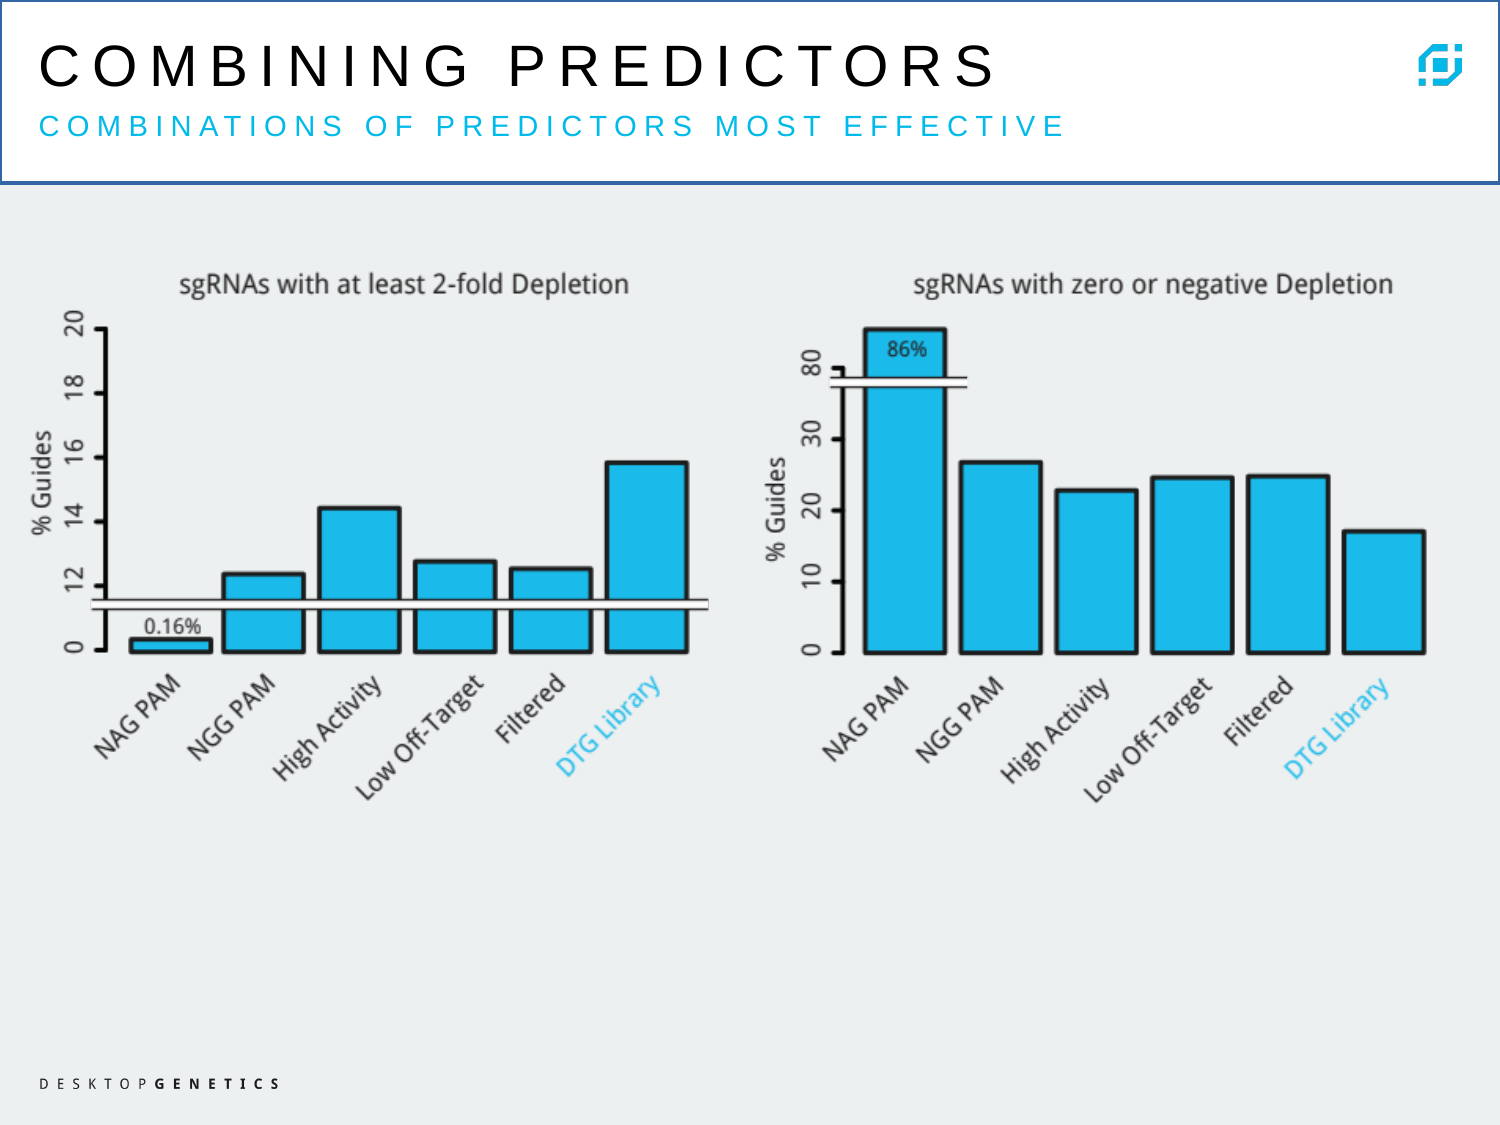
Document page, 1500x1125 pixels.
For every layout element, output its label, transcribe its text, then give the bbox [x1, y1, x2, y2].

text_box [56, 24, 1427, 72]
picture [28, 267, 712, 801]
picture [759, 267, 1428, 806]
list COMBINING PREDICTORS [28, 23, 1319, 102]
picture [1418, 44, 1462, 89]
list COMBINATIONS OF PREDICTORS MOST EFFECTIVE [27, 102, 1449, 175]
